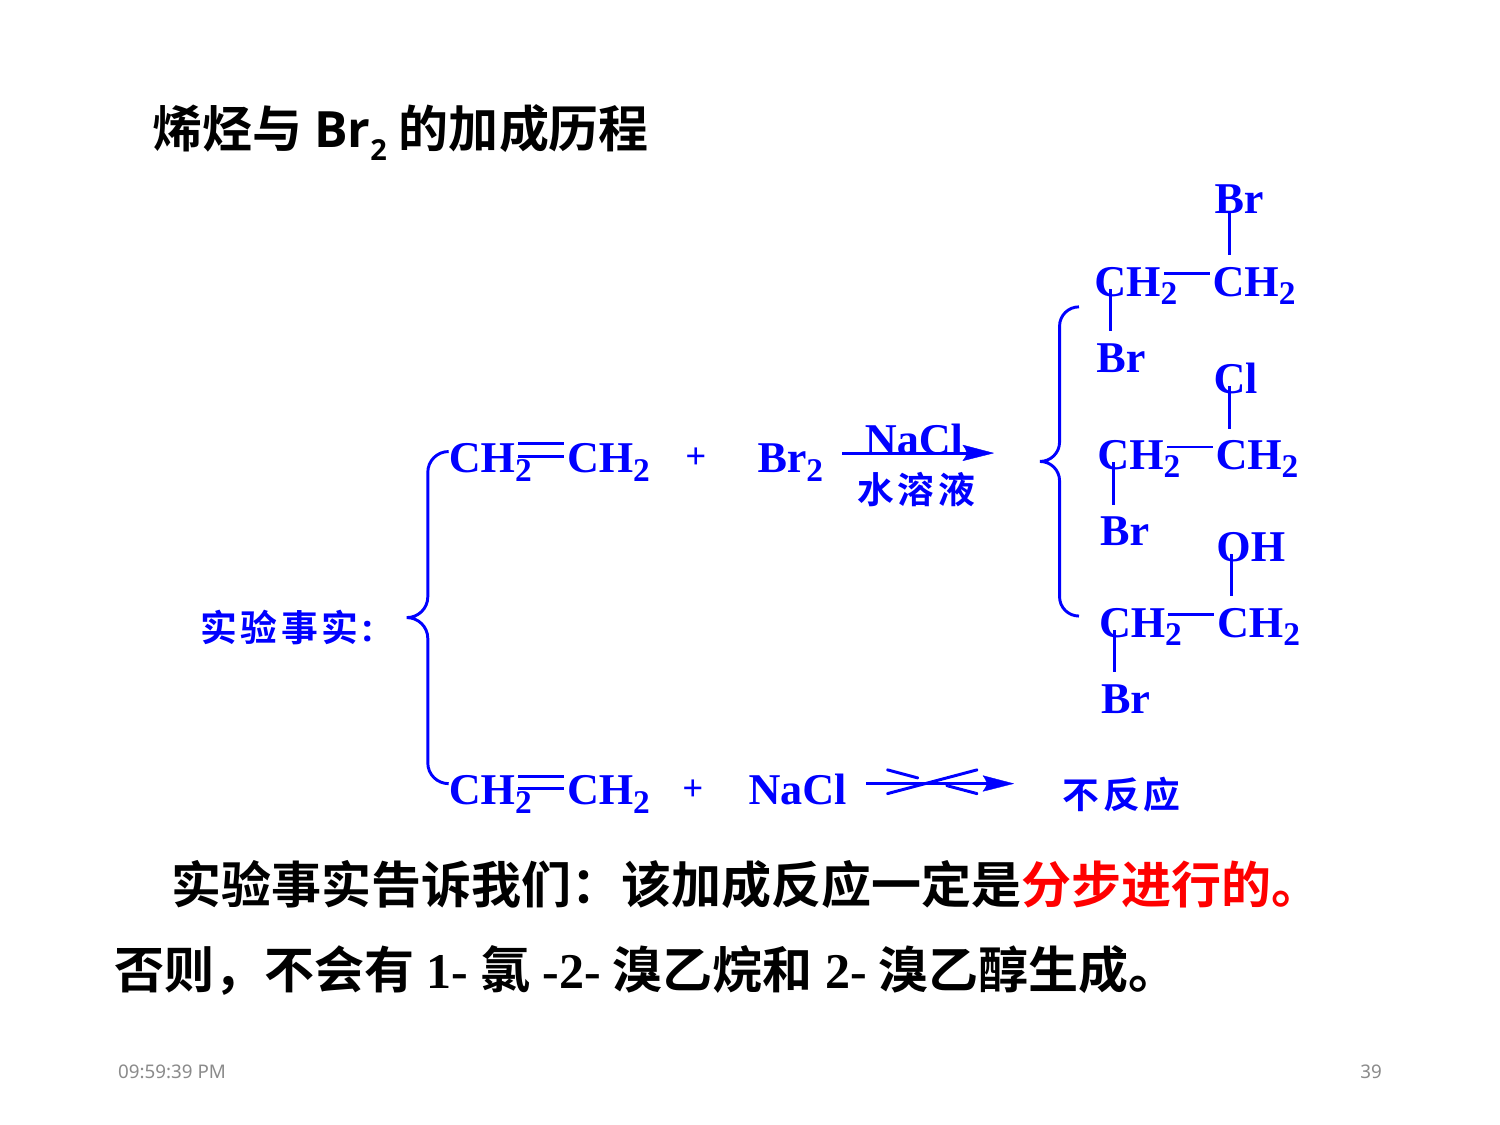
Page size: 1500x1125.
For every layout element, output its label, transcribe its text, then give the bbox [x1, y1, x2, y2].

text_box 实验事实告诉我们：该加成反应一定是分步进行的。 否则，不会有1-氯-2-溴乙烷和2-溴乙醇生成。 [99, 846, 1400, 1006]
slide_number 39 [1059, 1042, 1397, 1103]
text_box 烯烃与Br2的加成历程 [137, 90, 800, 174]
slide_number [103, 1042, 441, 1103]
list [193, 182, 1306, 829]
